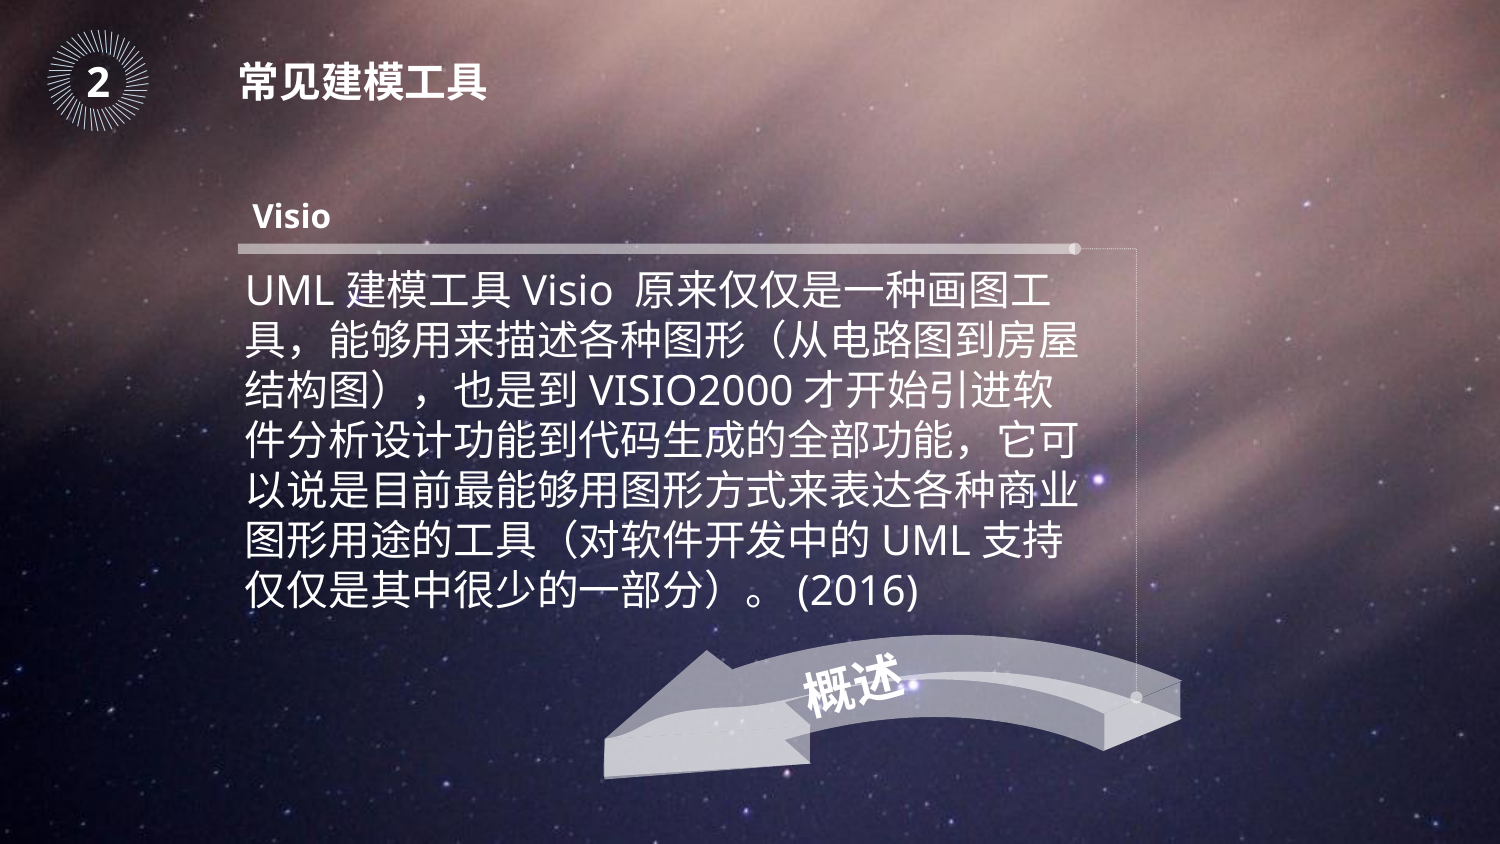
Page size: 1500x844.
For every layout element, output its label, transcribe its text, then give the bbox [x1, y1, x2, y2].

text_box Visio [237, 188, 813, 243]
picture [0, 0, 1500, 844]
text_box [237, 243, 1075, 254]
text_box 常见建模工具 [159, 48, 573, 113]
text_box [603, 584, 1183, 780]
text_box UML建模工具Visio 原来仅仅是一种画图工具，能够用来描述各种图形（从电路图到房屋结构图），也是到VISIO2000才开始引进软件分析设计功能到代码生成的全部功能，它可以说是目前最能够用图形方式来表达各种商业图形用途的工具（对软件开发中的UML支持仅仅是其中很少的一部分）。(2016) [230, 256, 1102, 622]
text_box [1071, 242, 1137, 584]
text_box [39, 21, 159, 141]
